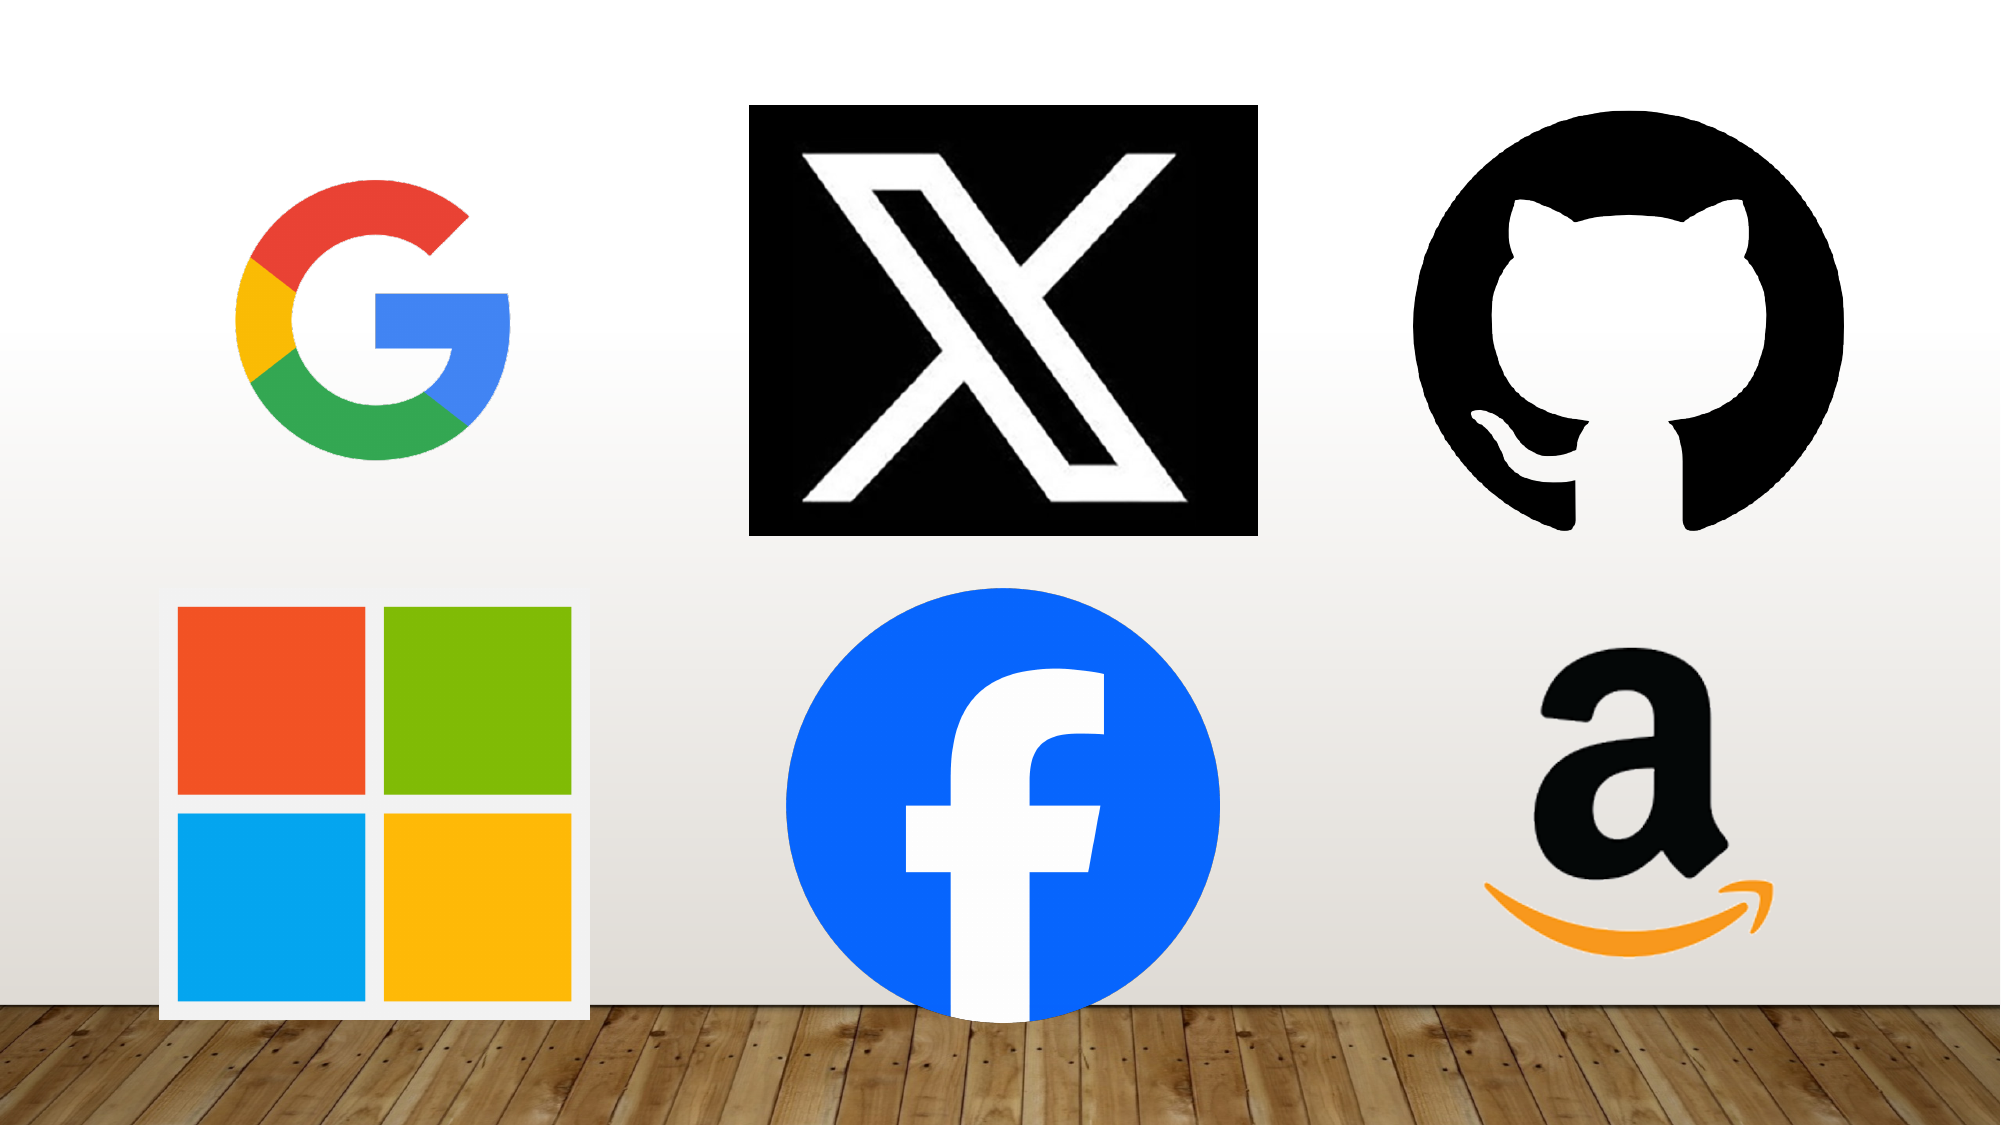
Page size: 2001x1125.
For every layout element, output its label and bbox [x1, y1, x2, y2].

picture [0, 588, 2000, 1125]
picture [748, 105, 1258, 537]
picture [158, 105, 590, 537]
picture [1413, 105, 1845, 537]
